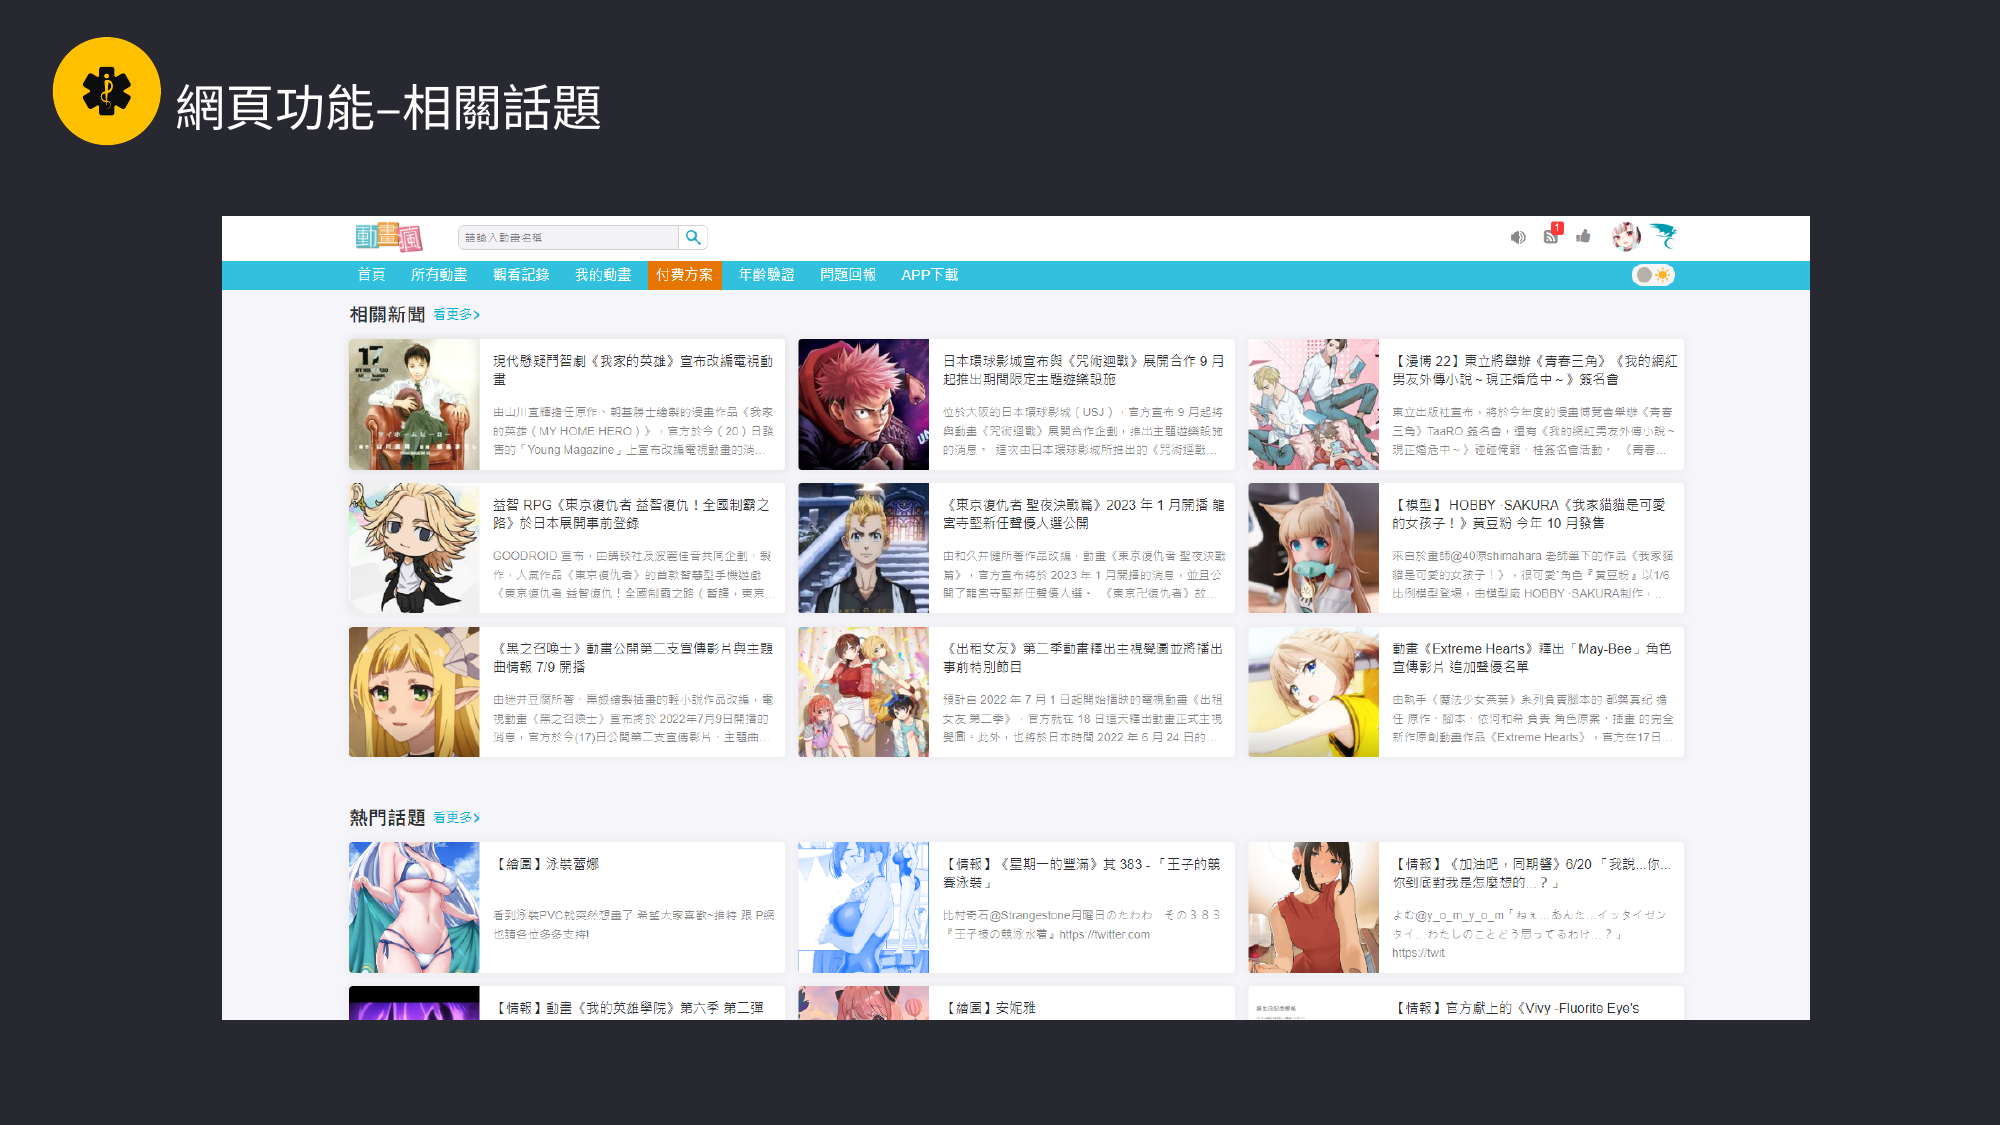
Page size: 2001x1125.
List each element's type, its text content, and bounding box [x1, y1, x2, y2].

text_box 網頁功能–相關話題 [161, 69, 1037, 145]
picture [222, 216, 1810, 1020]
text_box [52, 37, 161, 146]
